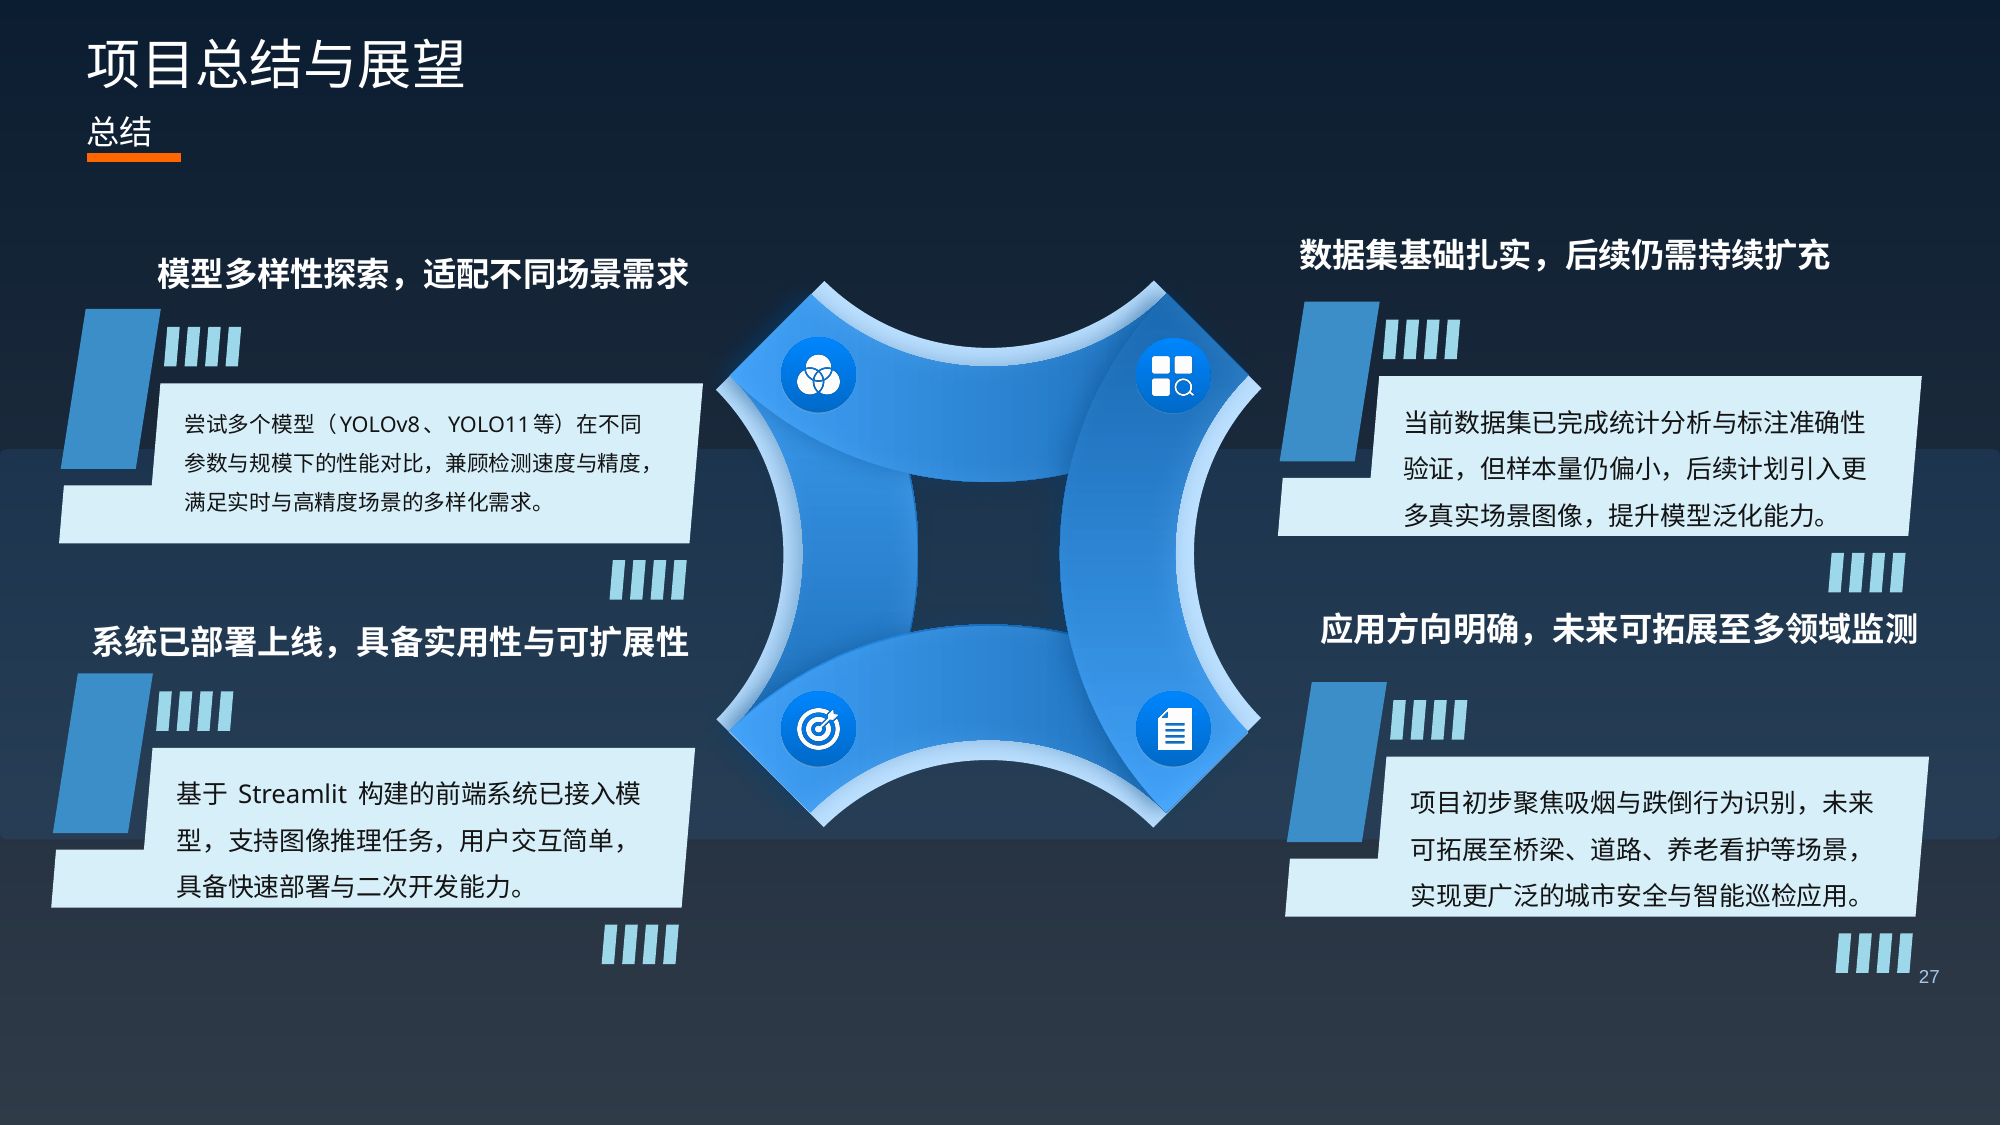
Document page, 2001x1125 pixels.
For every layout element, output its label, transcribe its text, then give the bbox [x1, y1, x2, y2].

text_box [59, 308, 703, 600]
text_box [816, 757, 1115, 829]
text_box [1058, 292, 1250, 815]
text_box 数据集基础扎实，后续仍需持续扩充 [1299, 226, 1922, 282]
text_box [780, 690, 857, 768]
text_box 总结 [86, 56, 1481, 152]
picture [1154, 708, 1196, 750]
text_box [1135, 337, 1212, 415]
picture [797, 353, 840, 396]
title 项目总结与展望 [86, 0, 1481, 56]
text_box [1277, 301, 1922, 593]
text_box 应用方向明确，未来可拓展至多领域监测 [1320, 600, 1955, 656]
text_box [1639, 946, 1955, 1007]
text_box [51, 673, 696, 965]
text_box [817, 279, 1070, 349]
text_box [727, 623, 1103, 814]
text_box [1186, 378, 1263, 729]
text_box [1135, 690, 1212, 768]
text_box 模型多样性探索，适配不同场景需求 [66, 245, 690, 301]
text_box [772, 435, 920, 668]
text_box 系统已部署上线，具备实用性与可扩展性 [66, 614, 690, 669]
text_box [780, 336, 857, 414]
picture [797, 708, 840, 750]
text_box [0, 448, 2000, 840]
text_box [728, 292, 1101, 483]
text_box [1285, 682, 1930, 973]
picture [1152, 355, 1194, 397]
